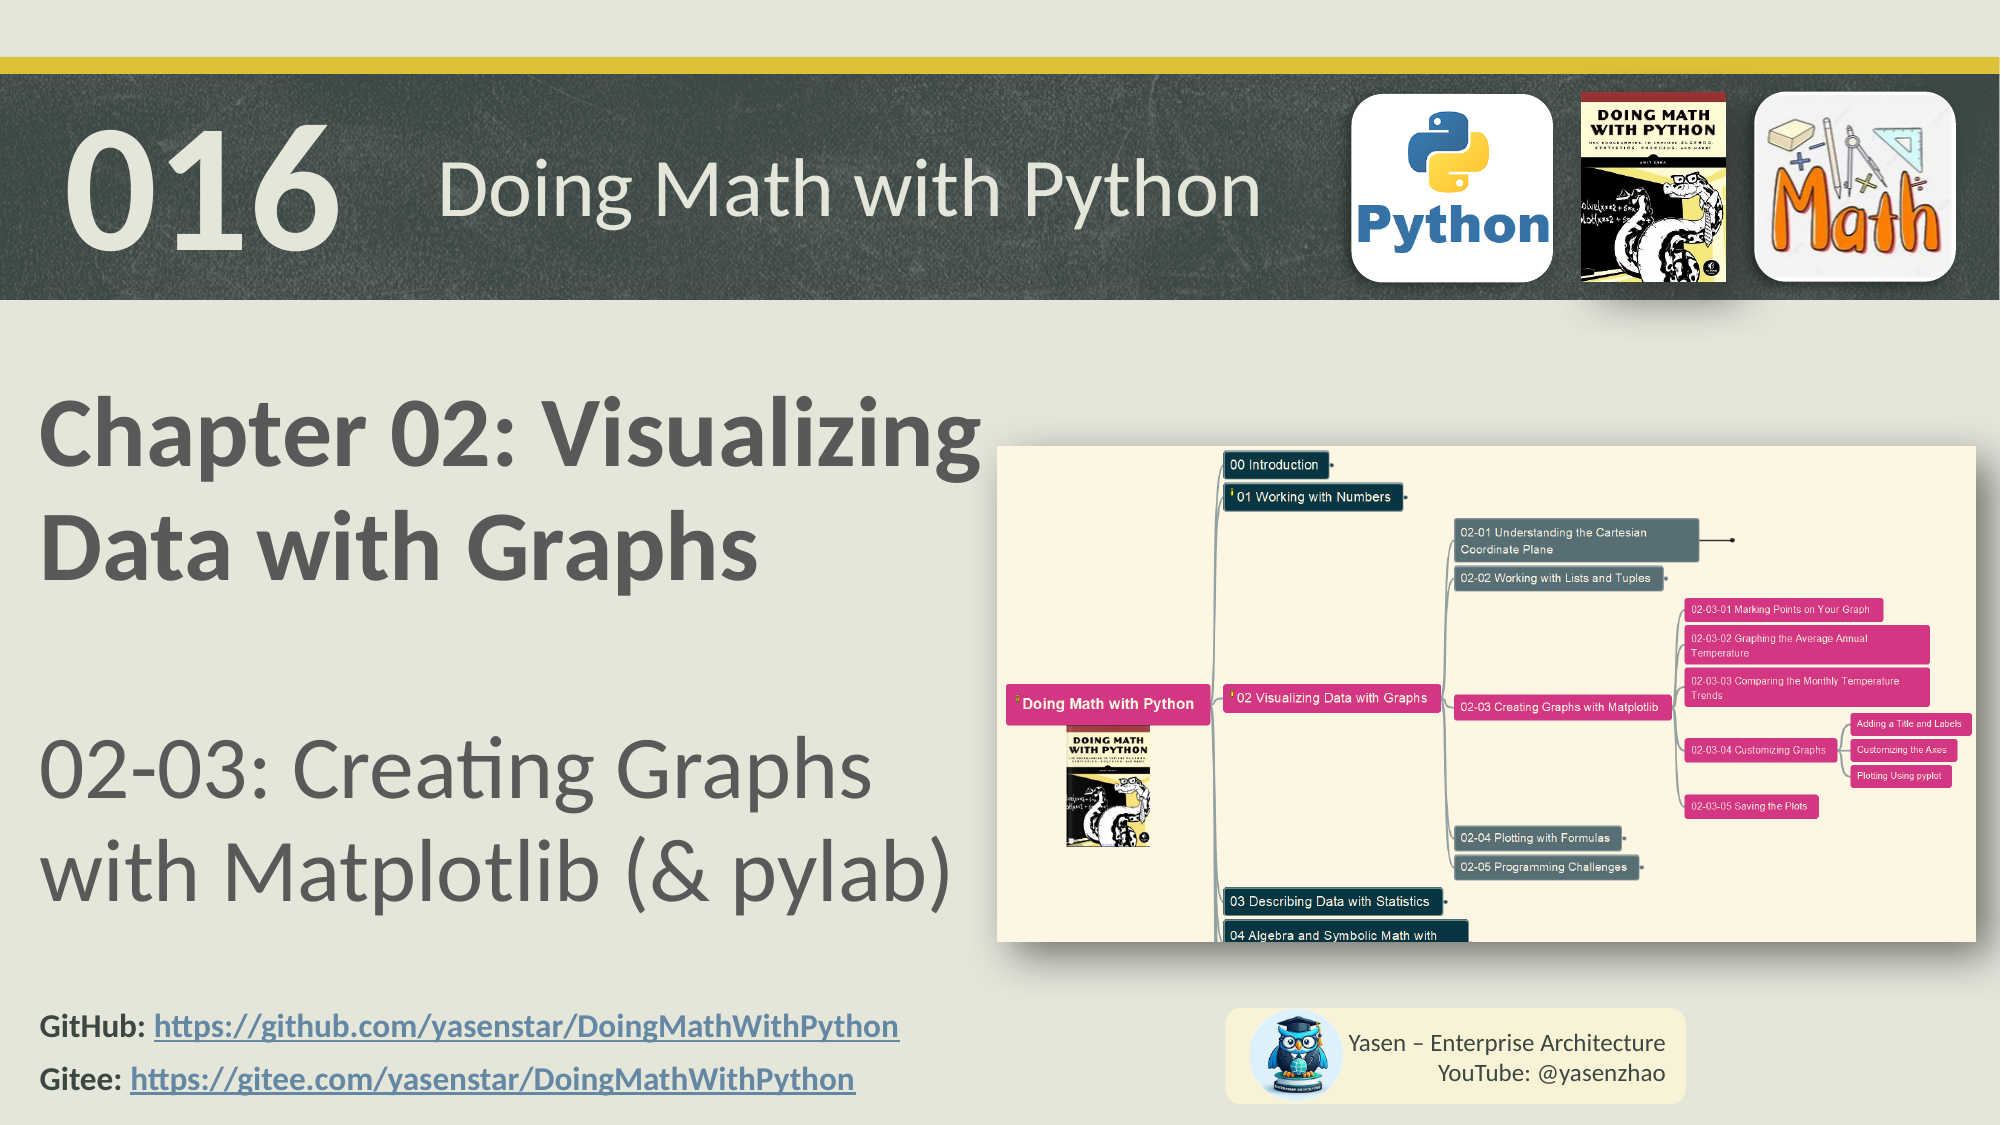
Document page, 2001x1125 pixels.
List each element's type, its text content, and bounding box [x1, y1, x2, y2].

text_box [1225, 1007, 1686, 1105]
picture [0, 74, 2000, 300]
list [997, 446, 1976, 942]
text_box GitHub: https://github.com/yasenstar/DoingMathWithPython Gitee: https://gitee.com/yasenstar/DoingMathWithPython [24, 997, 950, 1112]
text_box 016 [48, 132, 359, 244]
title Doing Math with Python [422, 76, 1284, 300]
text_box Chapter 02: Visualizing Data with Graphs 02-03: Creating Graphs with Matplotlib (& pylab) [24, 355, 1021, 942]
